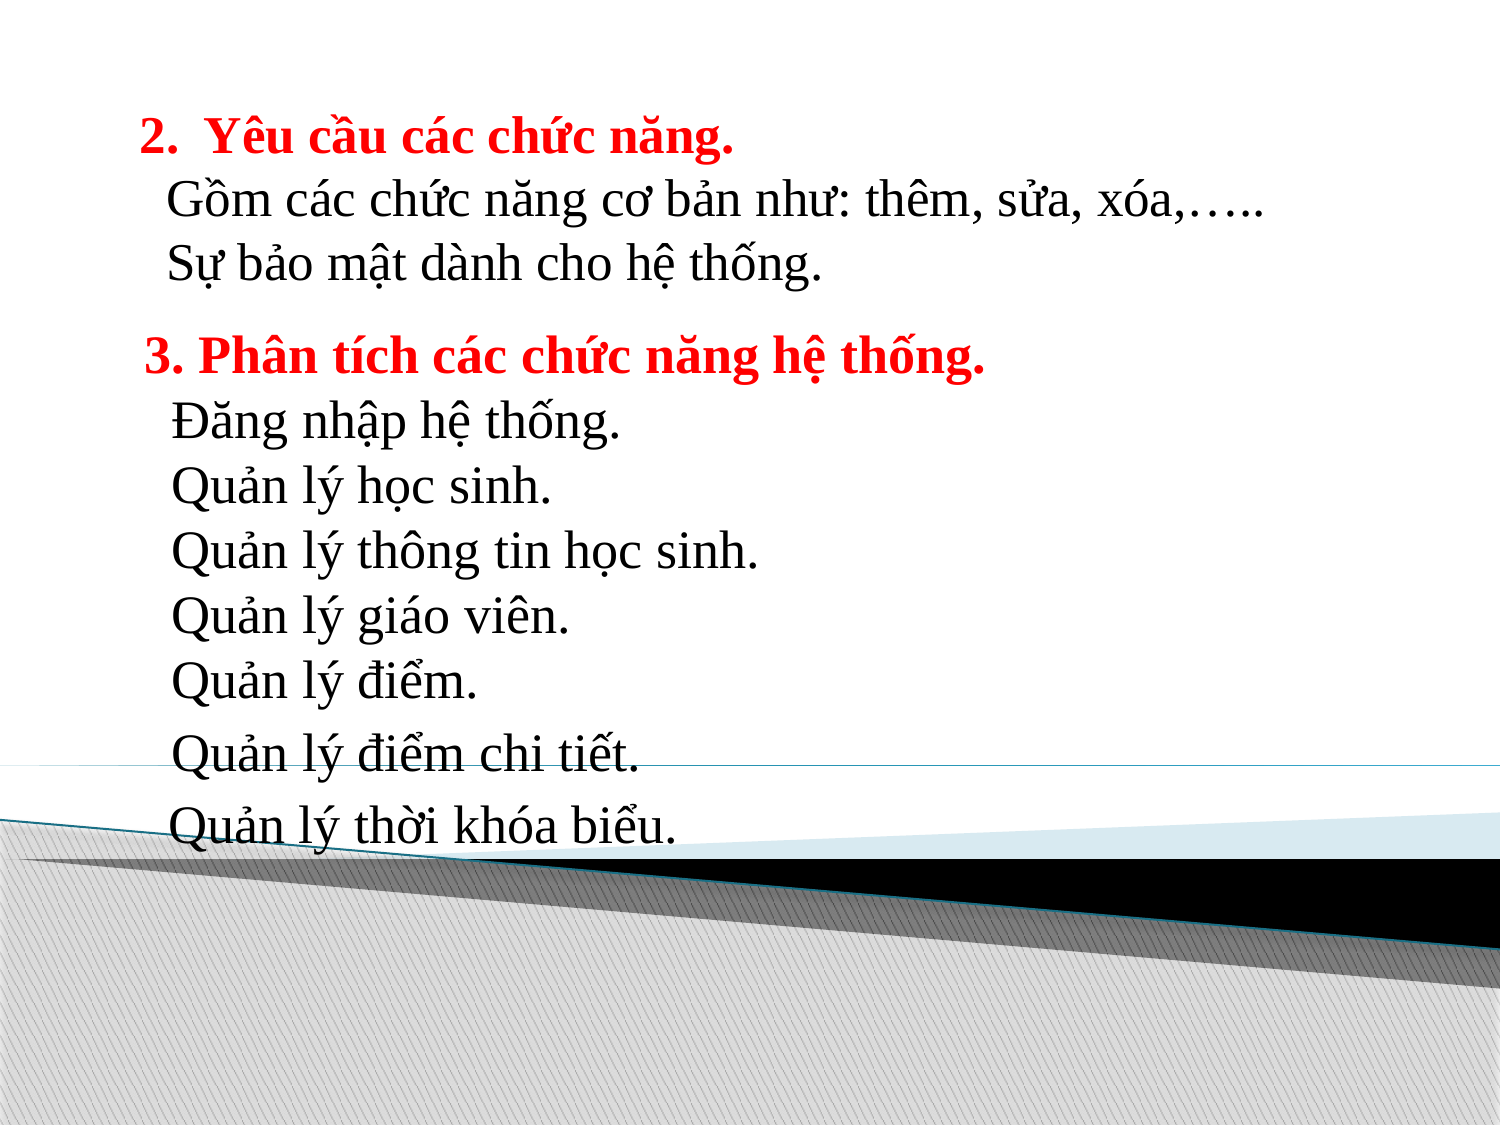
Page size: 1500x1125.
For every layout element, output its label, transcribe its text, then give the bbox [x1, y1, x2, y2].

title 2. Yêu cầu các chức năng. Gồm các chức năng cơ bản như: thêm, sửa, xóa,….. Sự bảo mật dành cho hệ thống. [125, 87, 1400, 388]
subtitle 3. Phân tích các chức năng hệ thống. Đăng nhập hệ thống. Quản lý học sinh. Quản lý thông tin học sinh. Quản lý giáo viên. Quản lý điểm. Quản lý điểm chi tiết. Quản lý thời khóa biểu. [137, 312, 1413, 863]
picture [5, 859, 1500, 989]
